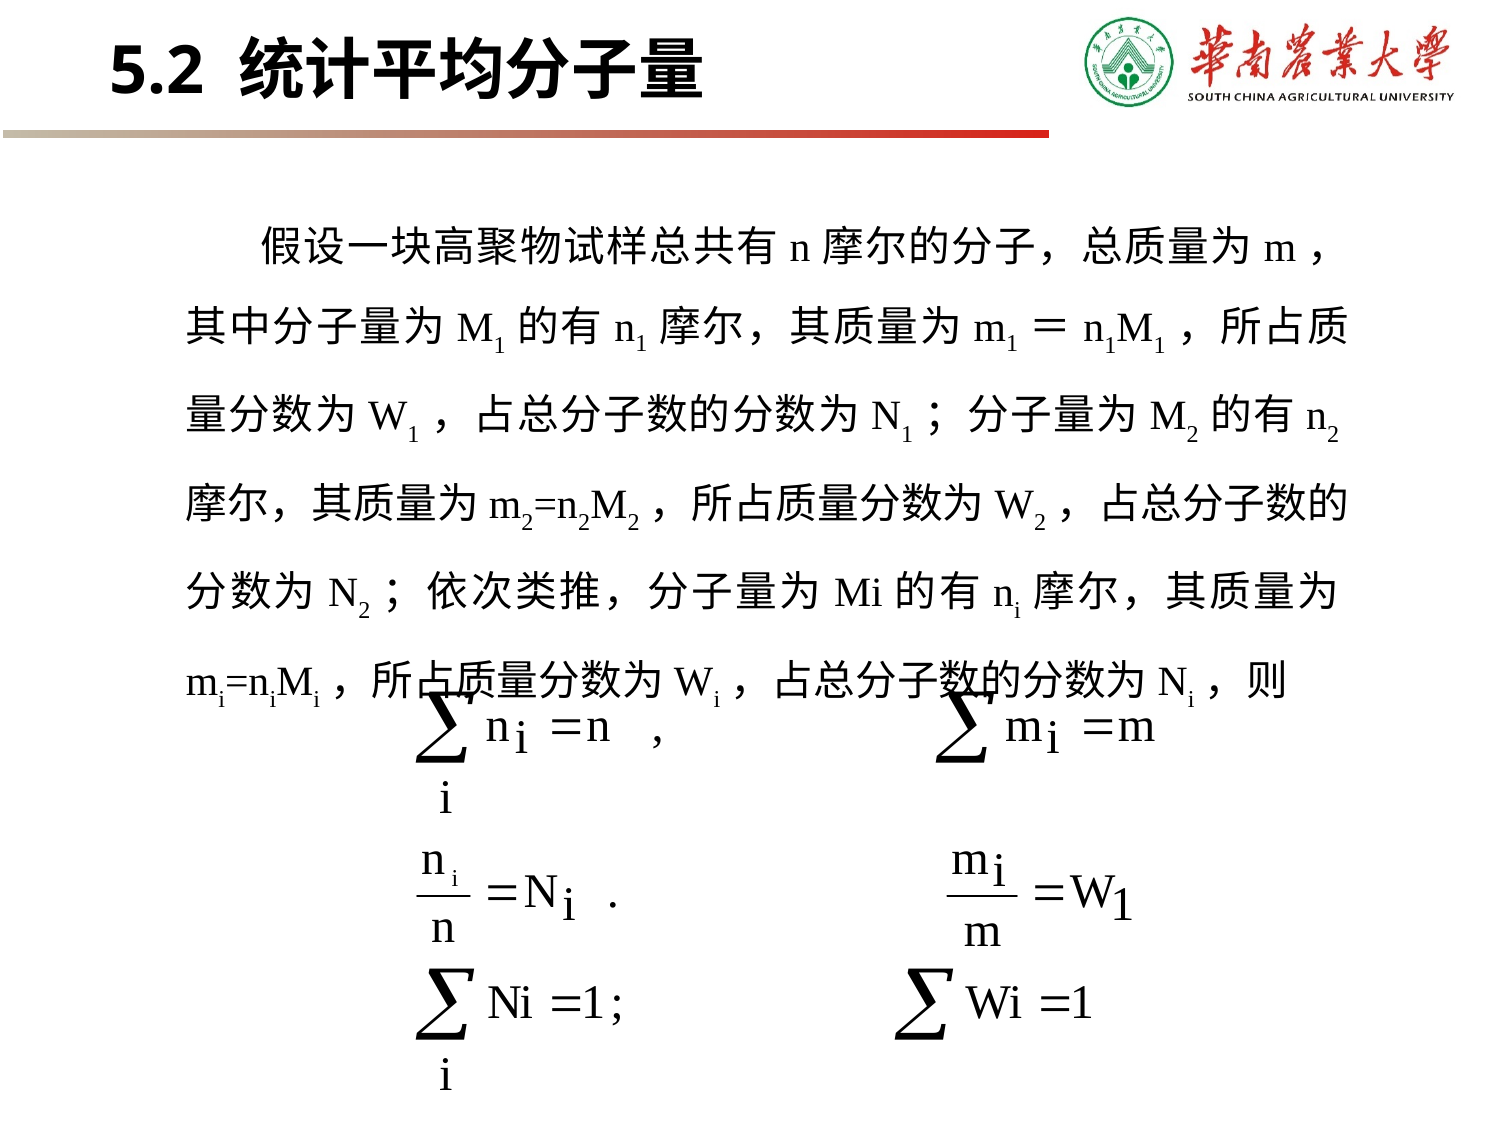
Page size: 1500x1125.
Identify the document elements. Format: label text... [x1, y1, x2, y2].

text_box 假设一块高聚物试样总共有n摩尔的分子，总质量为m，其中分子量为M1的有n1摩尔，其质量为m1＝n1M1，所占质量分数为W1，占总分子数的分数为N1；分子量为M2的有n2摩尔，其质量为m2=n2M2，所占质量分数为W2，占总分子数的分数为N2；依次类推，分子量为Mi的有ni摩尔，其质量为mi=niMi，所占质量分数为Wi，占总分子数的分数为Ni，则 [171, 187, 1364, 720]
text_box 5.2 统计平均分子量 [94, 19, 721, 114]
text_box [407, 680, 1166, 1102]
picture [1024, 0, 1500, 125]
